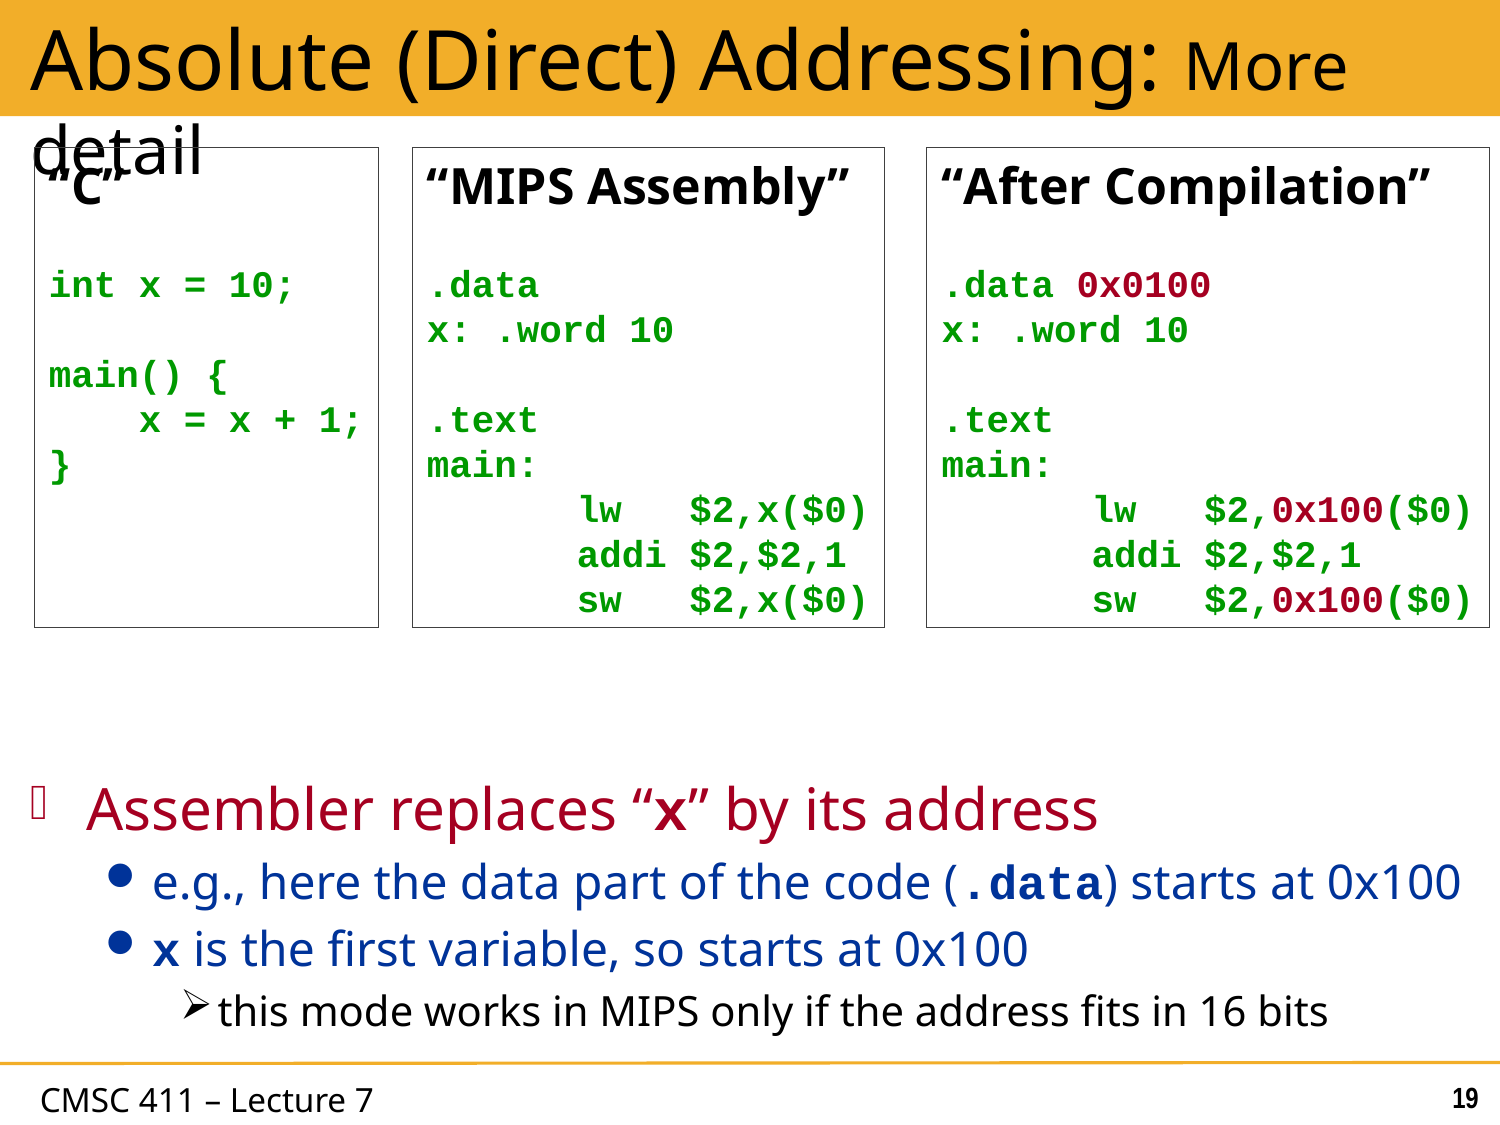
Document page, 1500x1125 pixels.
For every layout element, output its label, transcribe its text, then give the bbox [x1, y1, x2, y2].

title Absolute (Direct) Addressing: More detail [0, 0, 1500, 117]
text_box “MIPS Assembly” .data x: .word 10 .text main: lw $2,x($0) addi $2,$2,1 sw $2,x($0) [412, 147, 885, 628]
list [24, 115, 1463, 749]
text_box Assembler replaces “x” by its address e.g., here the data part of the code (.data) starts at 0x100 x is the first variable, so starts at 0x100 this mode works in MIPS only if the address fits in 16 bits [0, 749, 1497, 1125]
text_box “C” int x = 10; main() { x = x + 1; } [34, 147, 379, 628]
text_box “After Compilation” .data 0x0100 x: .word 10 .text main: lw $2,0x100($0) addi $2,$2,1 sw $2,0x100($0) [926, 147, 1490, 628]
